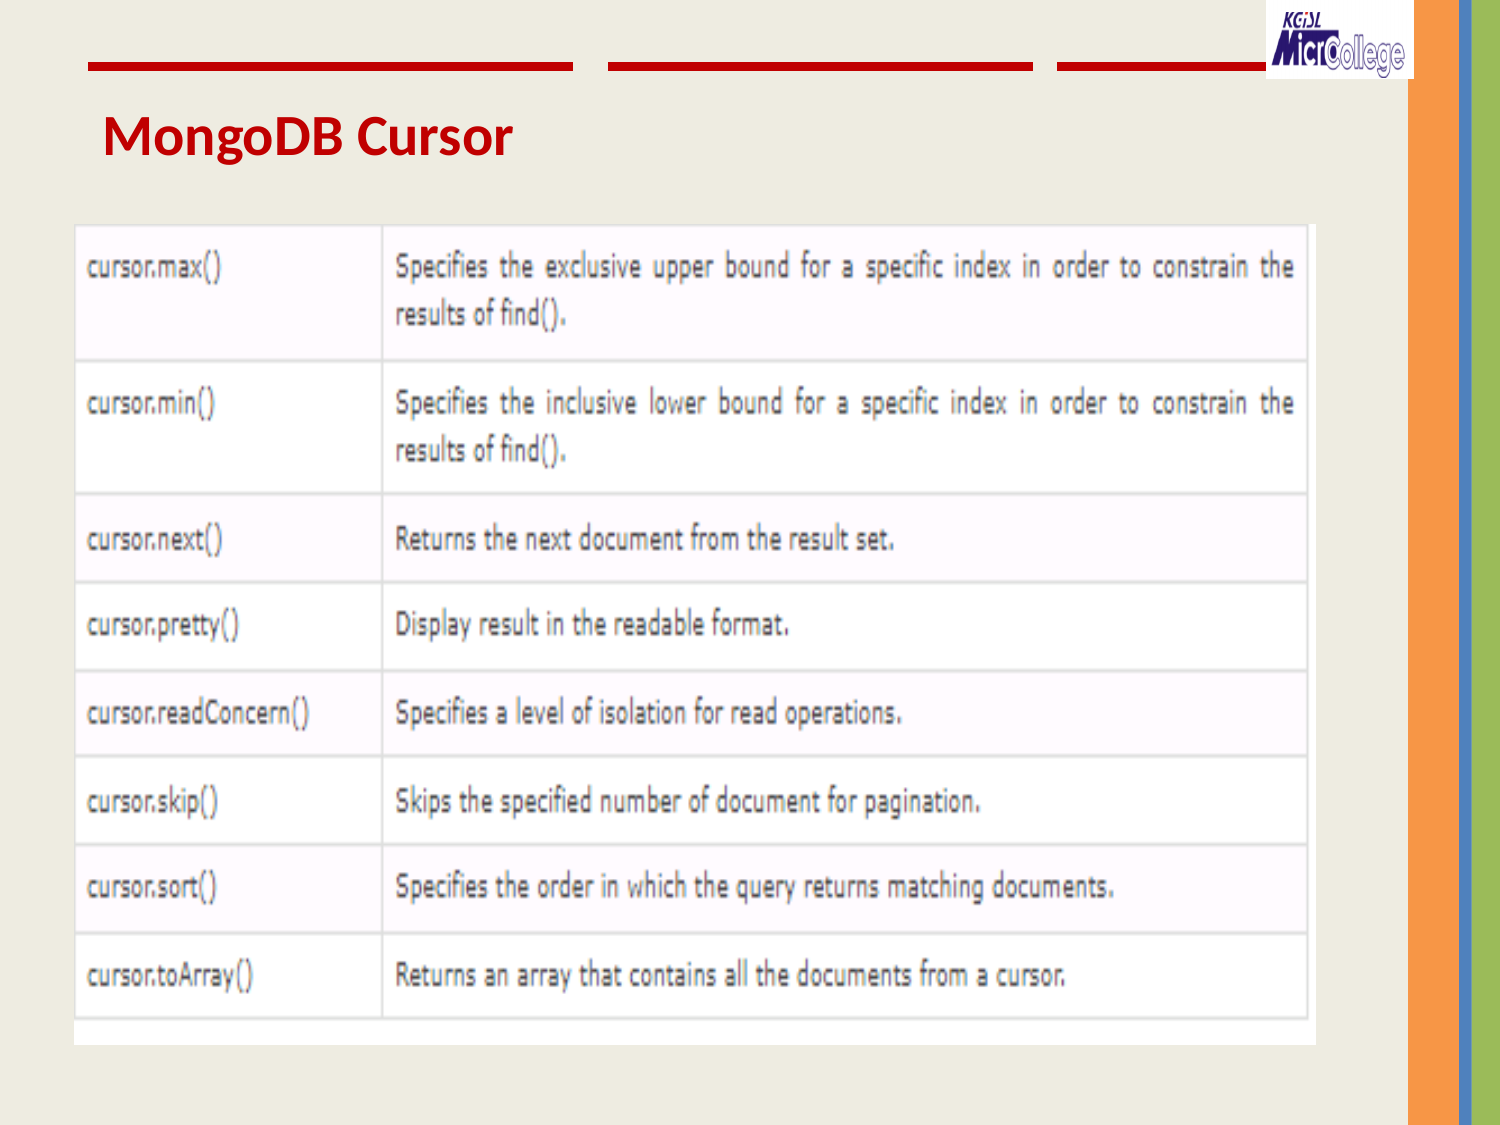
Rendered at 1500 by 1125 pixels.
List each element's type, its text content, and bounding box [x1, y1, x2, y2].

picture [1266, 0, 1415, 79]
list MongoDB Cursor [87, 90, 1363, 1100]
picture [74, 223, 1316, 1046]
